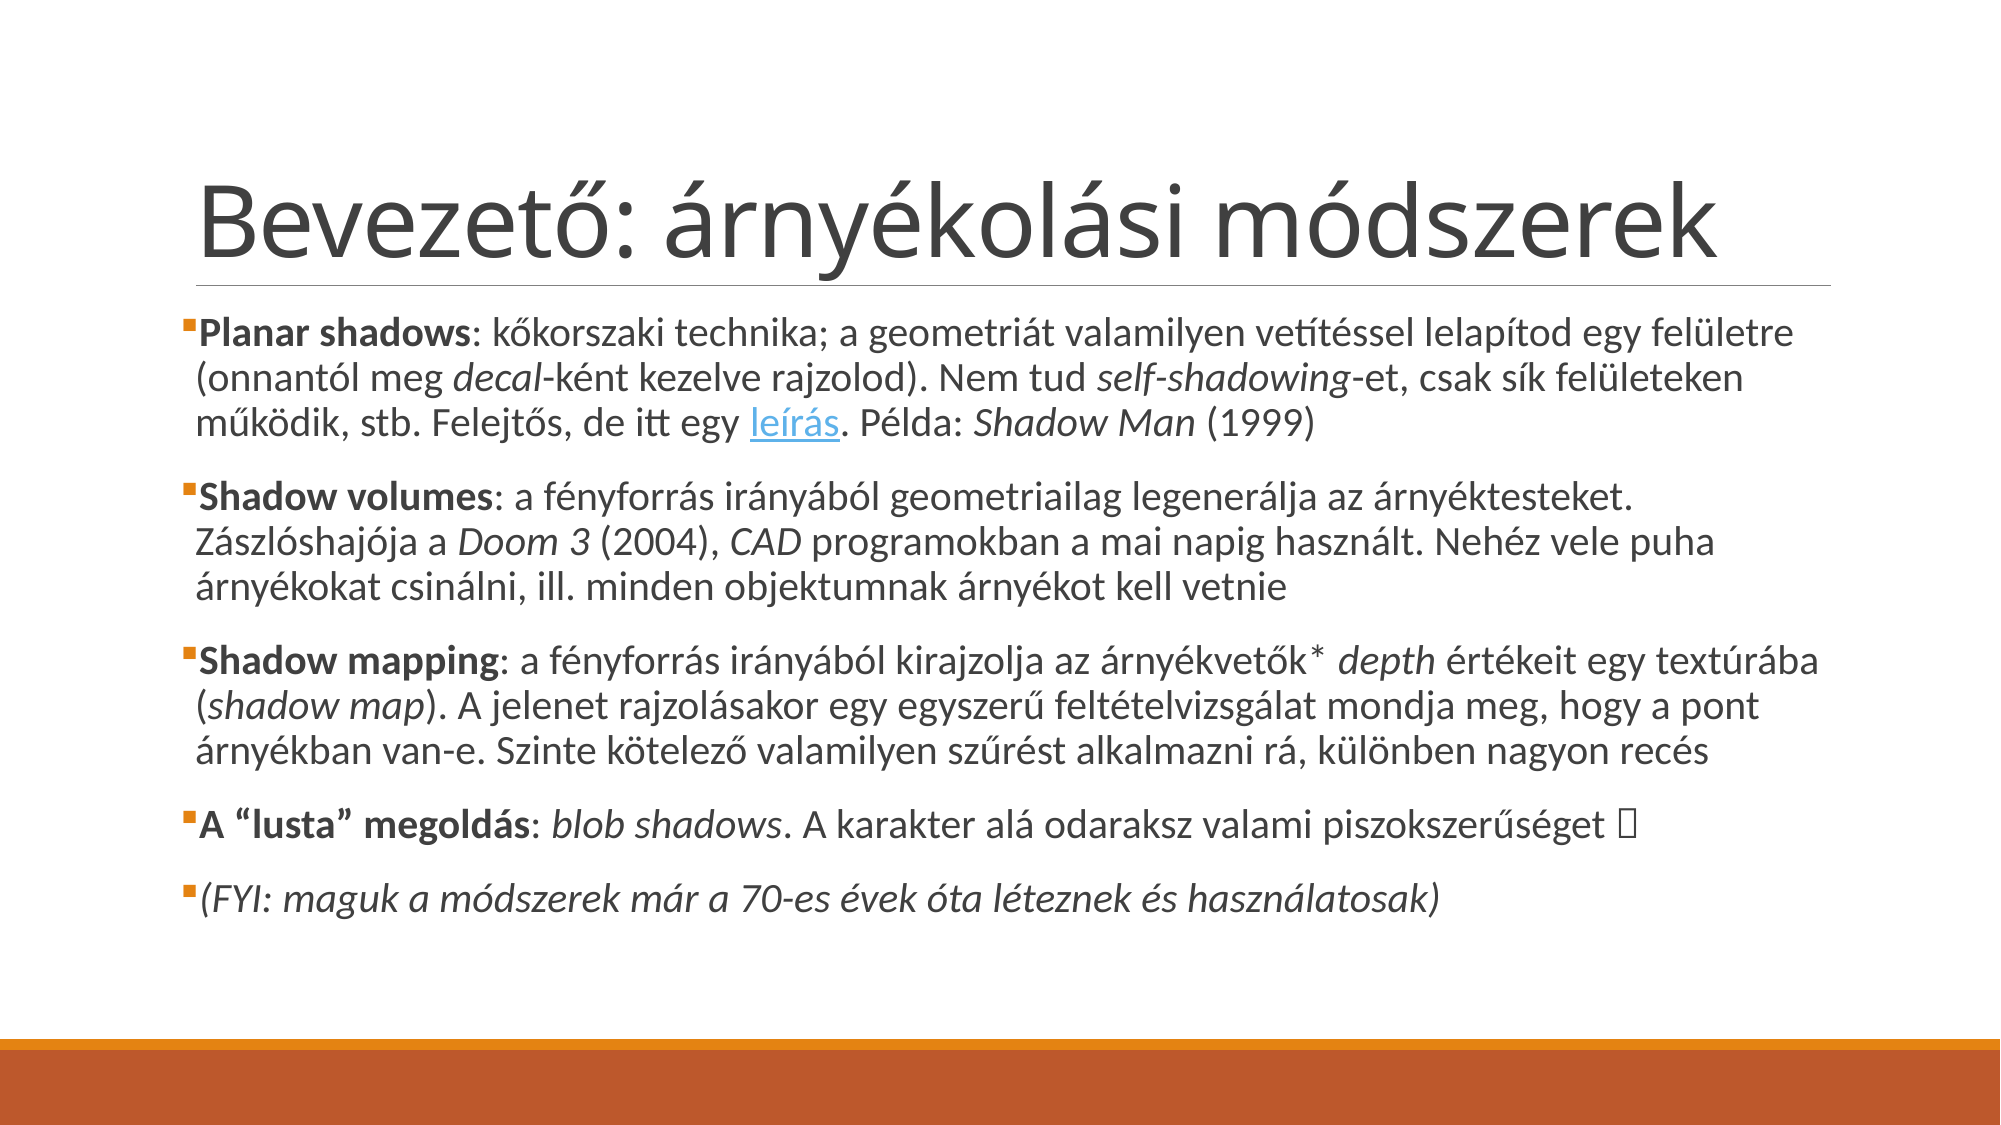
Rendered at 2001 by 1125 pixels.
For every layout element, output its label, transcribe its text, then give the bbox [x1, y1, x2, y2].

title Bevezető: árnyékolási módszerek [180, 47, 1830, 285]
list Planar shadows: kőkorszaki technika; a geometriát valamilyen vetítéssel lelapítod egy felületre (onnantól meg decal-ként kezelve rajzolod). Nem tud self-shadowing-et, csak sík felületeken működik, stb. Felejtős, de itt egy leírás. Példa: Shadow Man (1999) Shadow volumes: a fényforrás irányából geometriailag legenerálja az árnyéktesteket. Zászlóshajója a Doom 3 (2004), CAD programokban a mai napig használt. Nehéz vele puha árnyékokat csinálni, ill. minden objektumnak árnyékot kell vetnie Shadow mapping: a fényforrás irányából kirajzolja az árnyékvetők* depth értékeit egy textúrába (shadow map). A jelenet rajzolásakor egy egyszerű feltételvizsgálat mondja meg, hogy a pont árnyékban van-e. Szinte kötelező valamilyen szűrést alkalmazni rá, különben nagyon recés A “lusta” megoldás: blob shadows. A karakter alá odaraksz valami piszokszerűséget  (FYI: maguk a módszerek már a 70-es évek óta léteznek és használatosak) [180, 302, 1830, 963]
